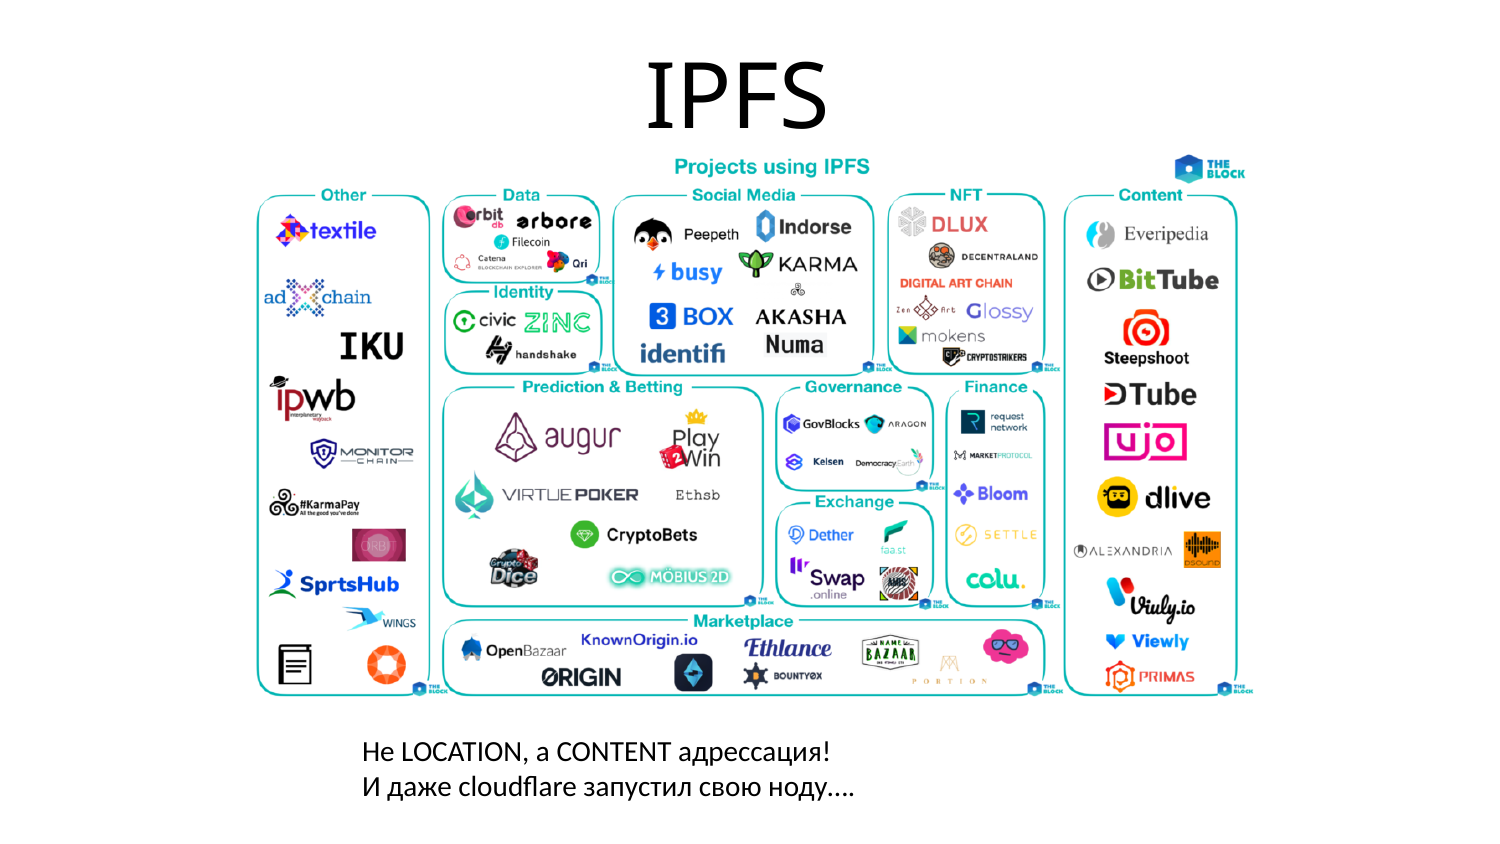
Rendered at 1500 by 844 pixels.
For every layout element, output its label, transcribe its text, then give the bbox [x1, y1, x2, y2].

text_box Не LOCATION, а CONTENT адрессация! И даже cloudflare запустил свою ноду…. [347, 717, 1469, 791]
picture [249, 149, 1254, 707]
title IPFS [62, 21, 1413, 162]
